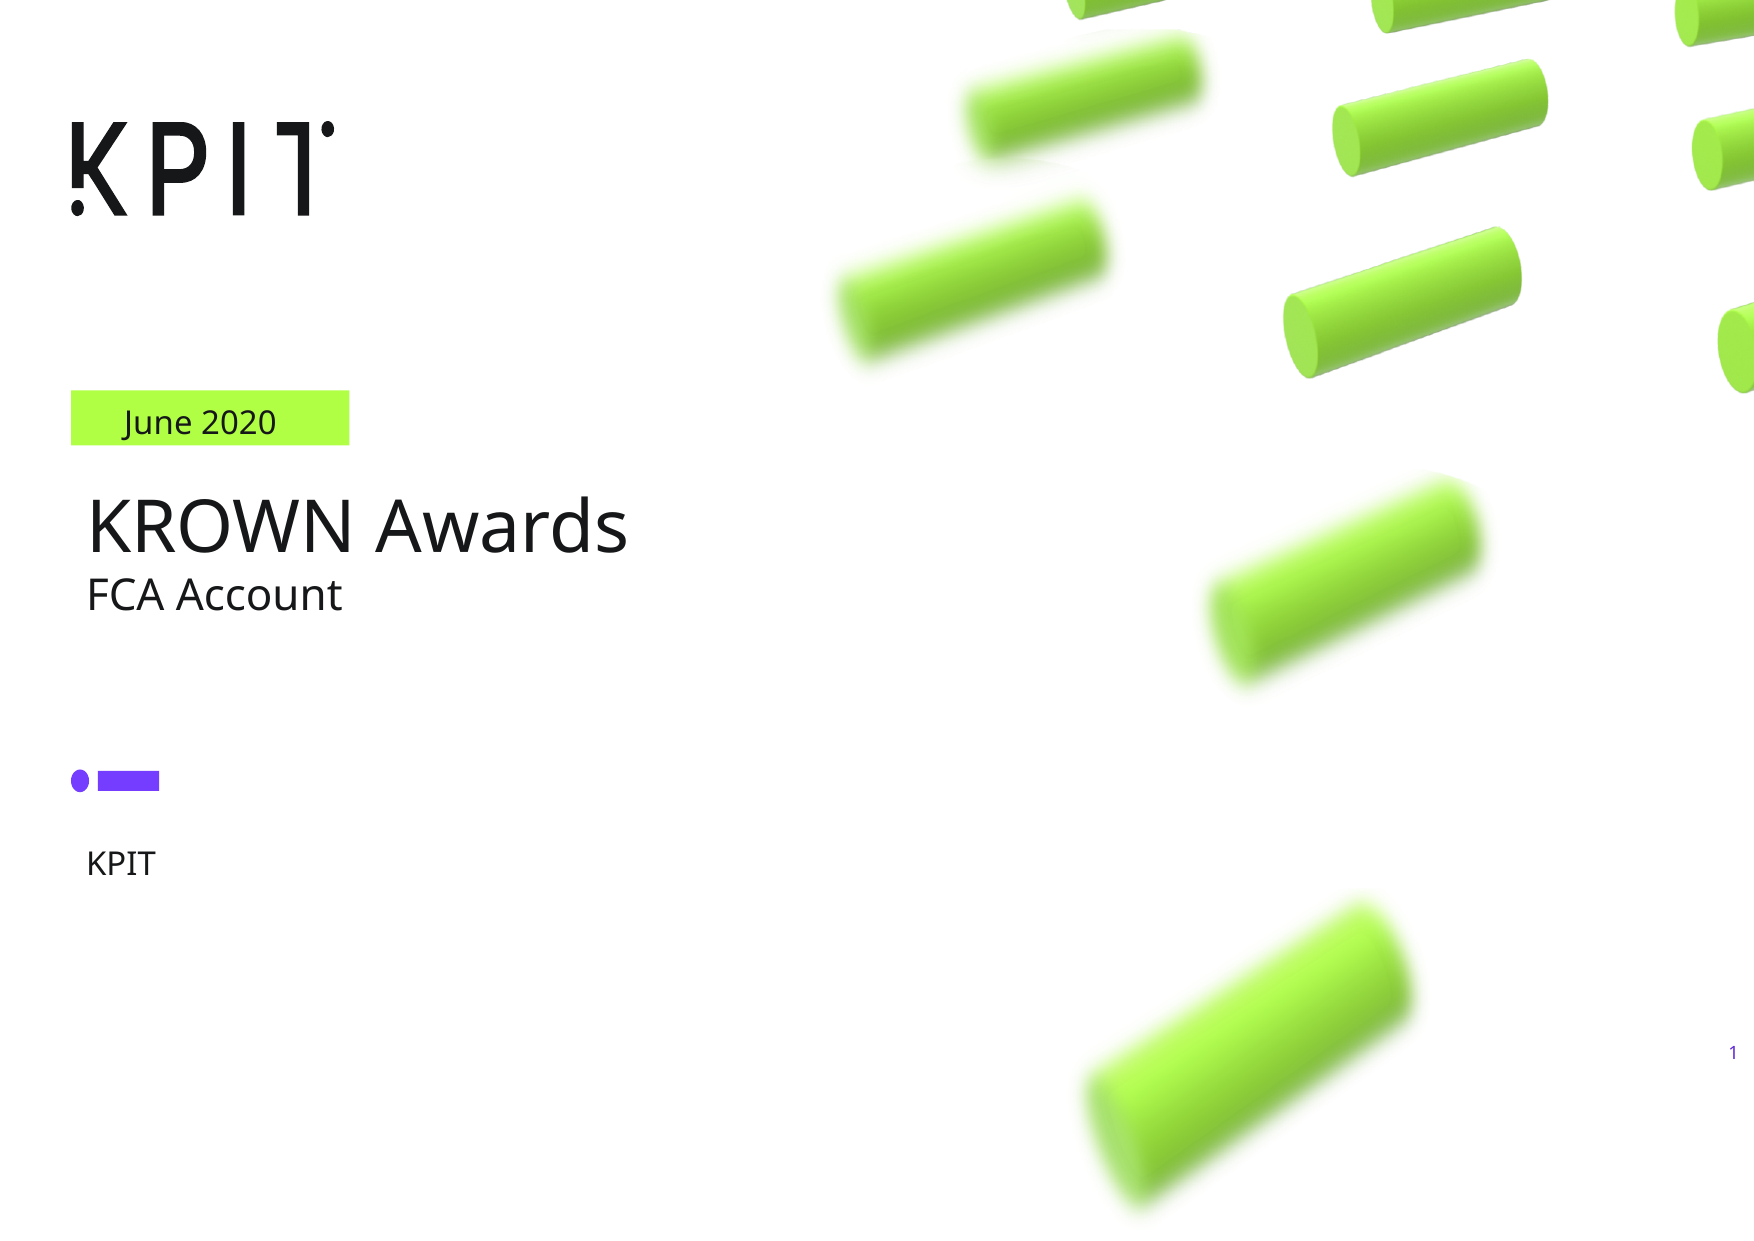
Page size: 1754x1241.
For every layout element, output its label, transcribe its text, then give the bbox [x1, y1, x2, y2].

list KPIT [71, 827, 805, 900]
list June 2020 [71, 390, 350, 446]
title KROWN Awards FCA Account [71, 471, 1078, 629]
picture [746, 0, 1754, 1240]
slide_number 1 [1687, 1037, 1754, 1072]
